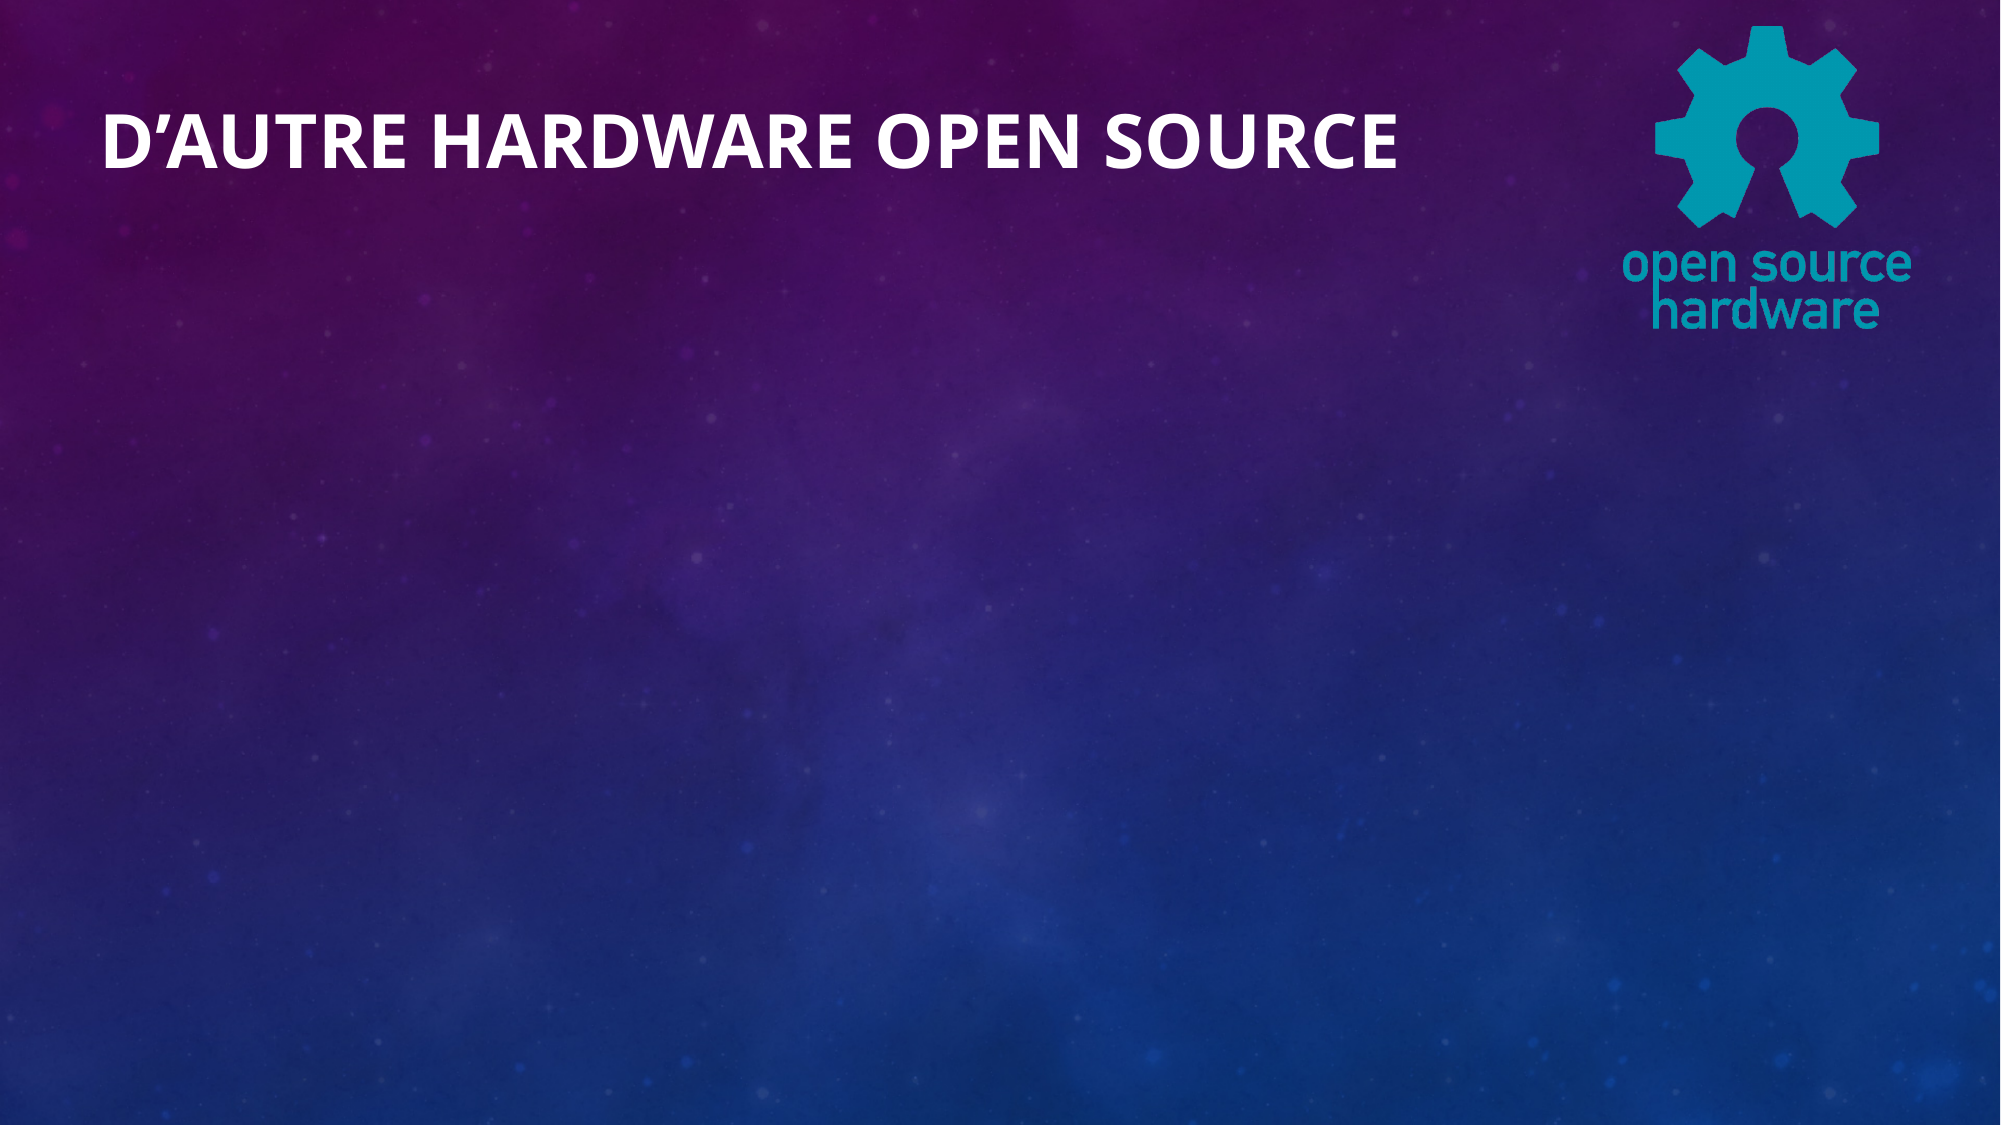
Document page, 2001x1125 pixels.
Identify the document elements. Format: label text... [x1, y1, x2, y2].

title D’autre Hardware Open Source [99, 44, 1616, 232]
picture [0, 0, 2001, 1125]
